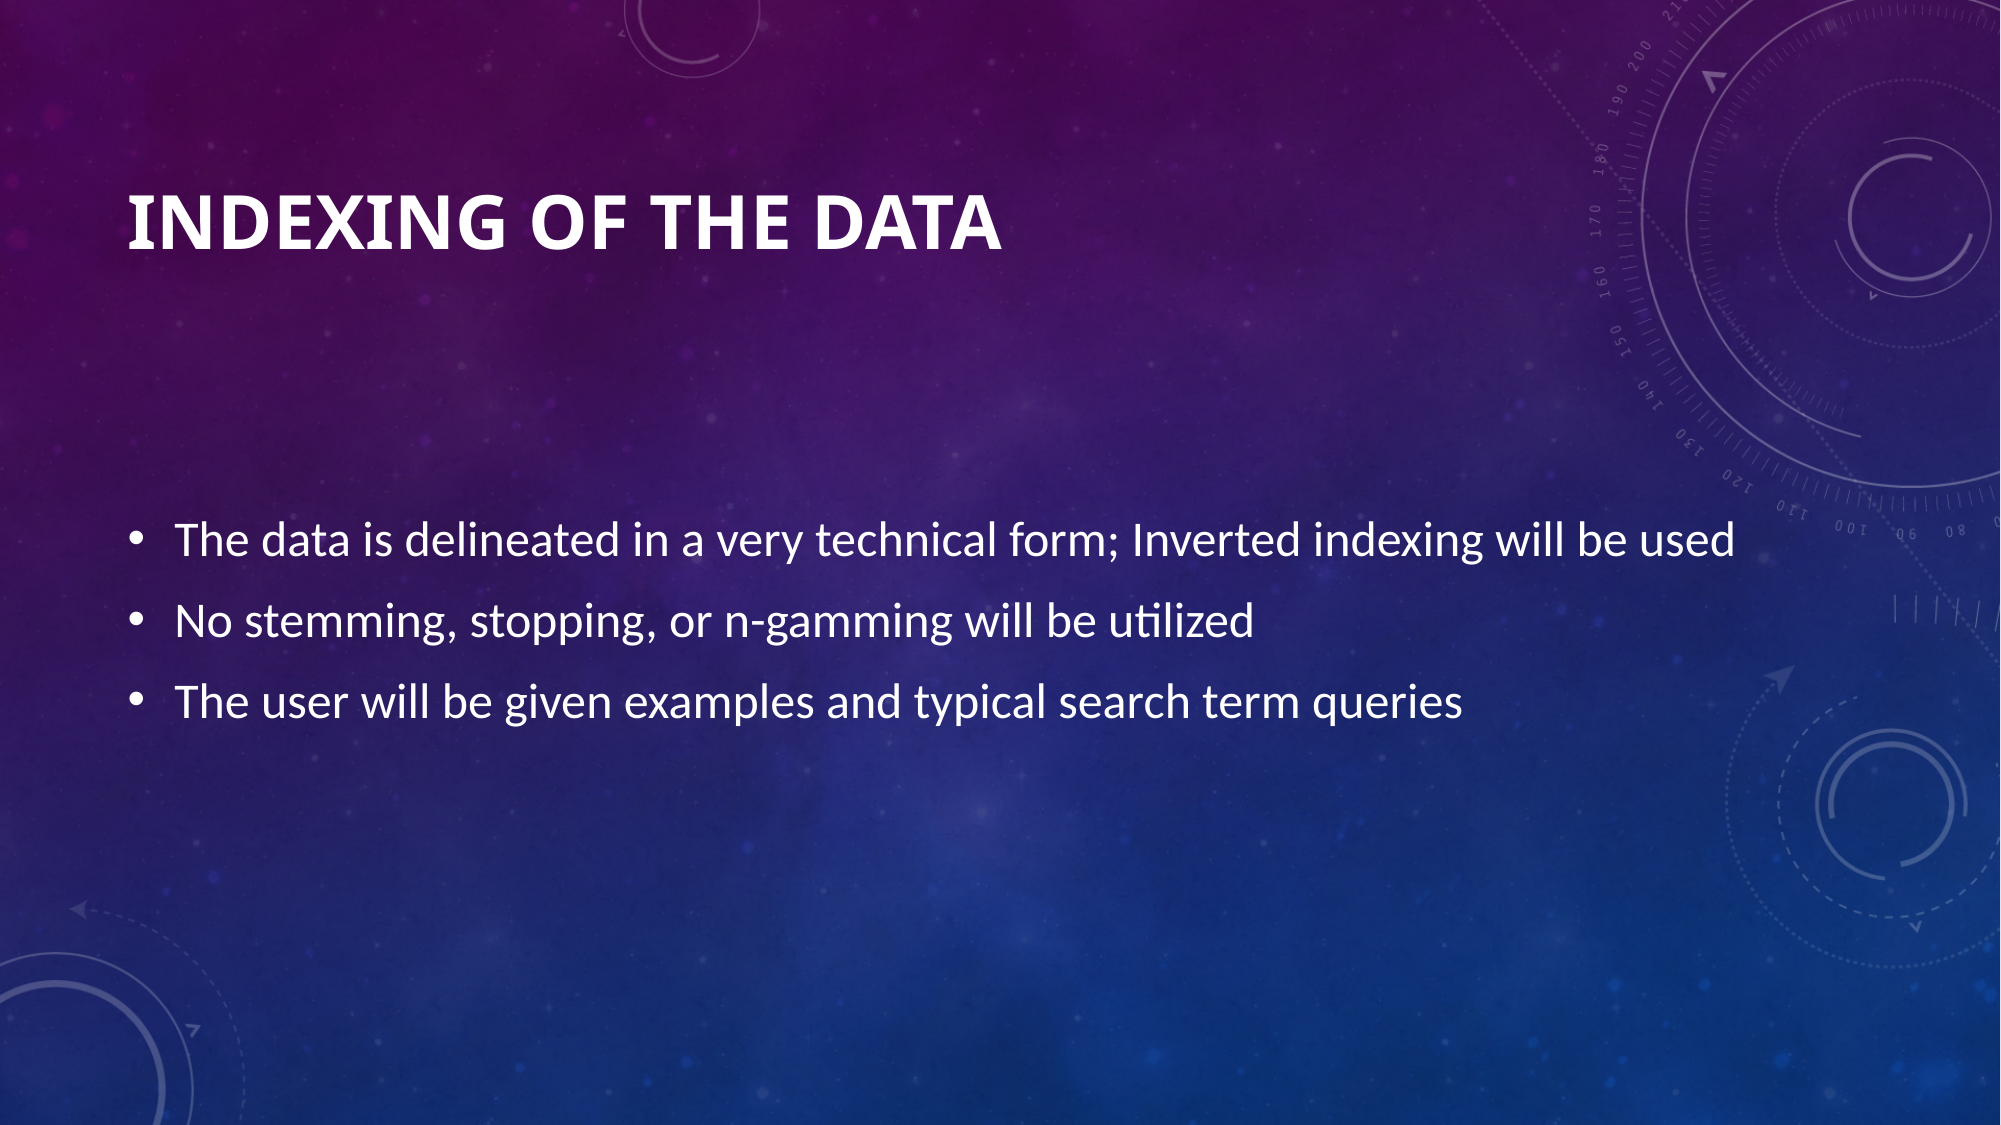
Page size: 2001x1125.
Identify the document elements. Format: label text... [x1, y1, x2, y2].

list The data is delineated in a very technical form; Inverted indexing will be used No stemming, stopping, or n-gamming will be utilized The user will be given examples and typical search term queries [112, 351, 1775, 950]
picture [0, 0, 2001, 1125]
title Indexing of the data [112, 99, 1775, 339]
